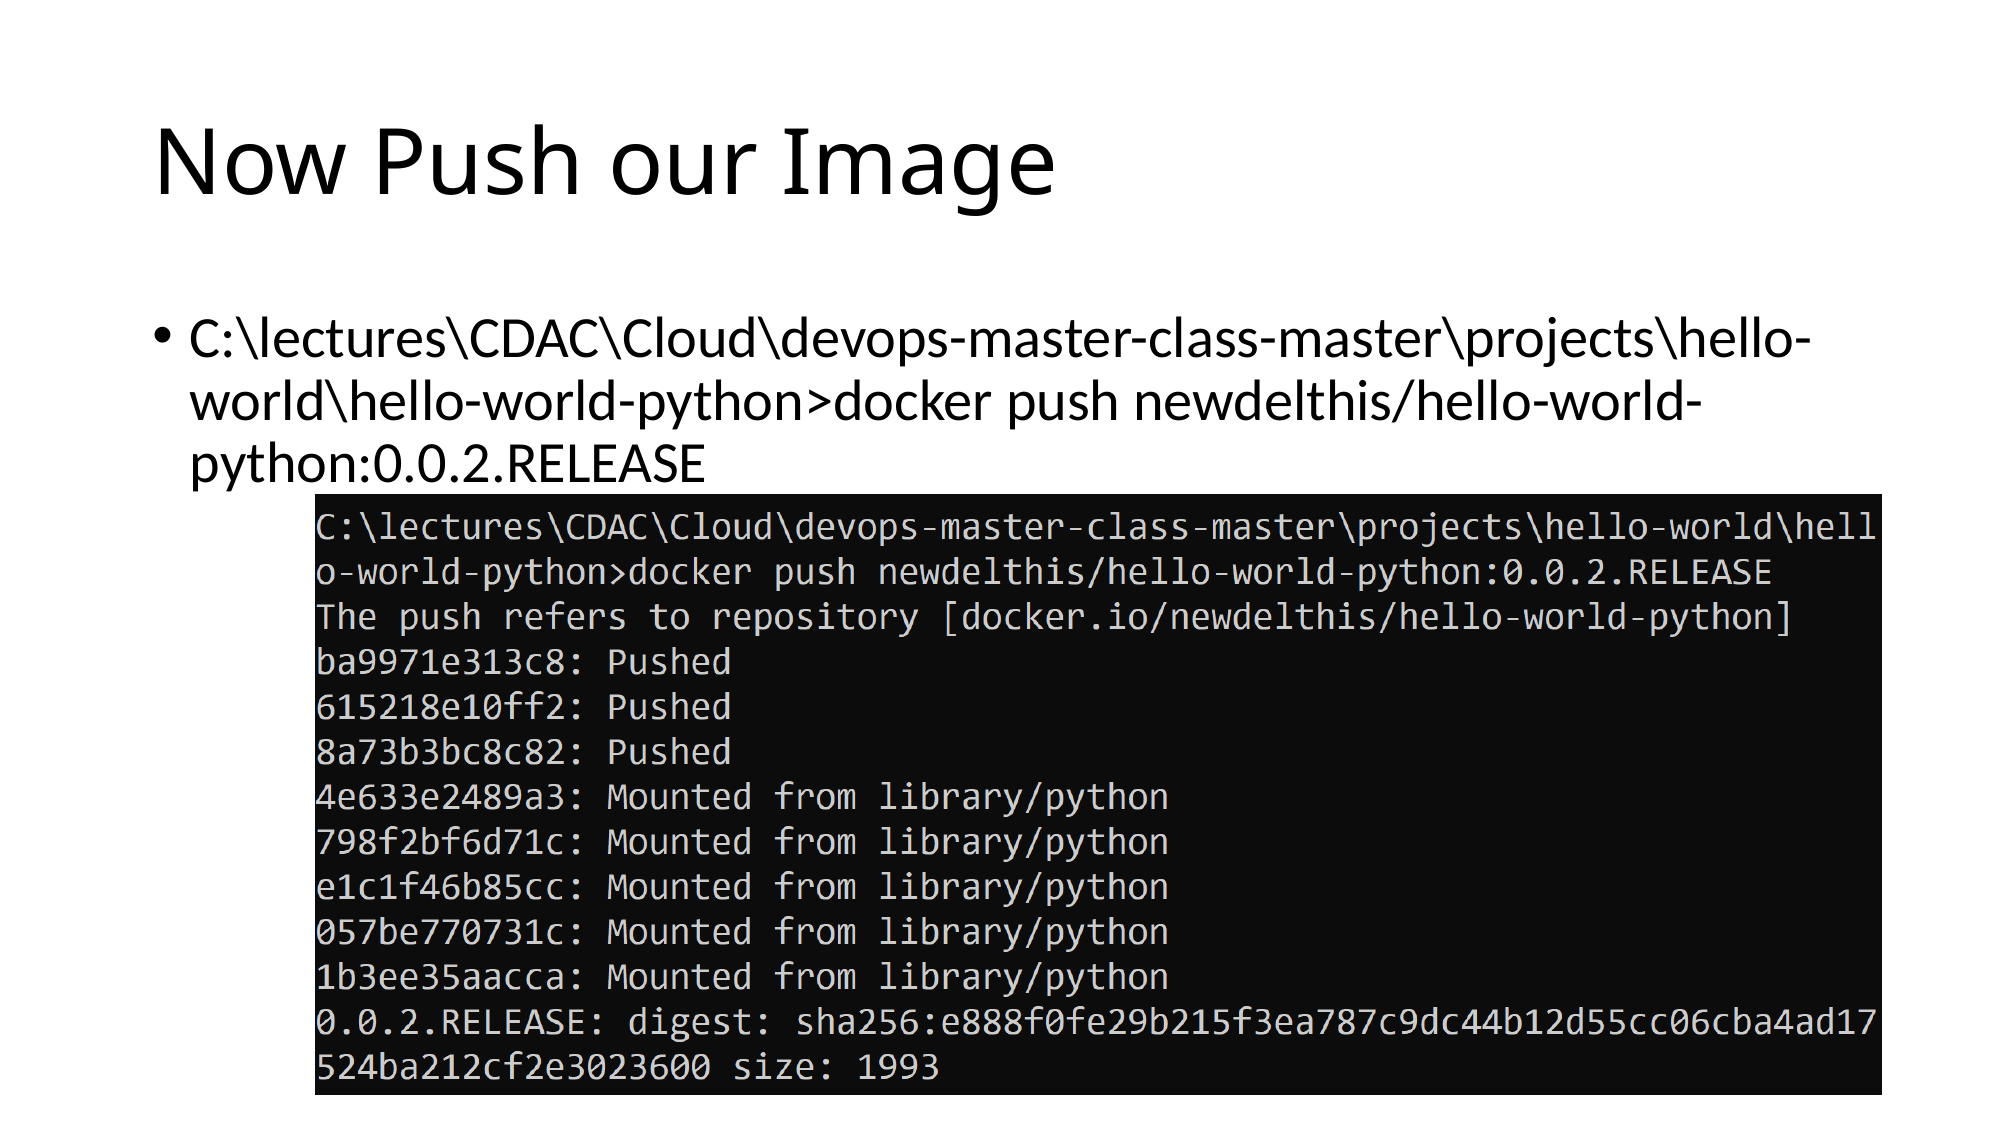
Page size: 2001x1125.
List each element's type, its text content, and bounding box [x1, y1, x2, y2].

picture [315, 494, 1882, 1095]
list C:\lectures\CDAC\Cloud\devops-master-class-master\projects\hello-world\hello-world-python>docker push newdelthis/hello-world-python:0.0.2.RELEASE [137, 299, 1863, 1014]
title Now Push our Image [137, 56, 1863, 274]
